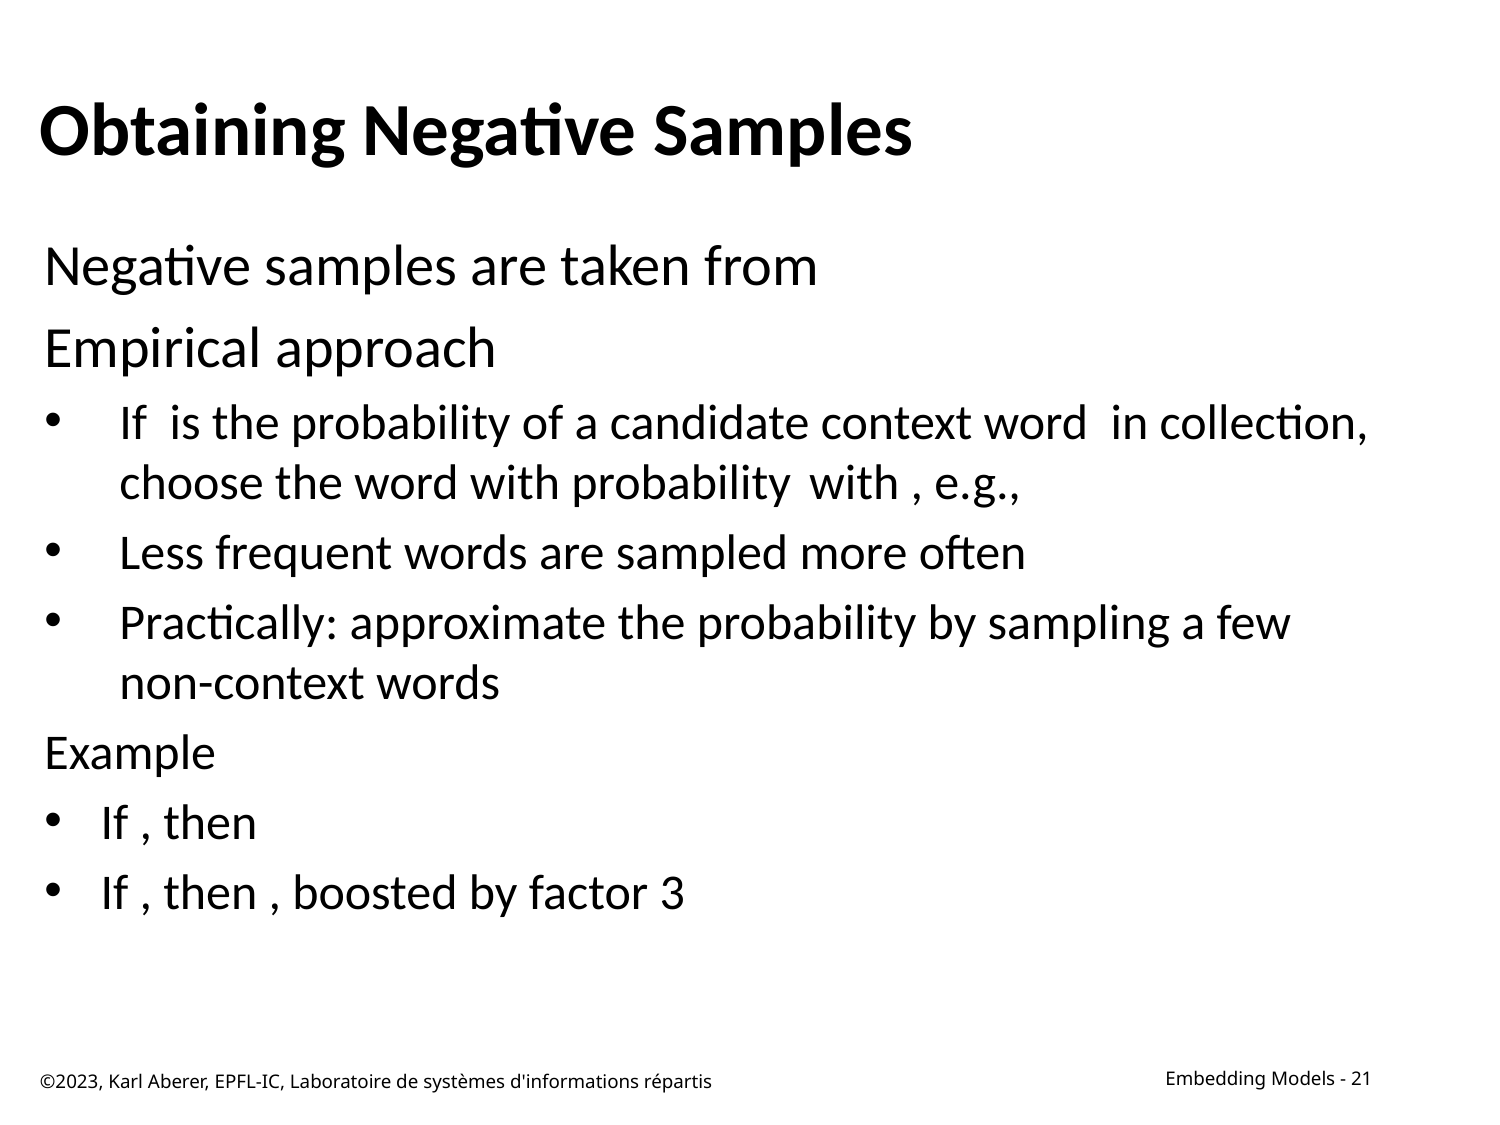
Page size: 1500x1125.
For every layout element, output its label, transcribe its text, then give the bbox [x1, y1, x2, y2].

footer ©2023, Karl Aberer, EPFL-IC, Laboratoire de systèmes d'informations répartis [24, 1062, 988, 1101]
title Obtaining Negative Samples [24, 49, 1388, 201]
